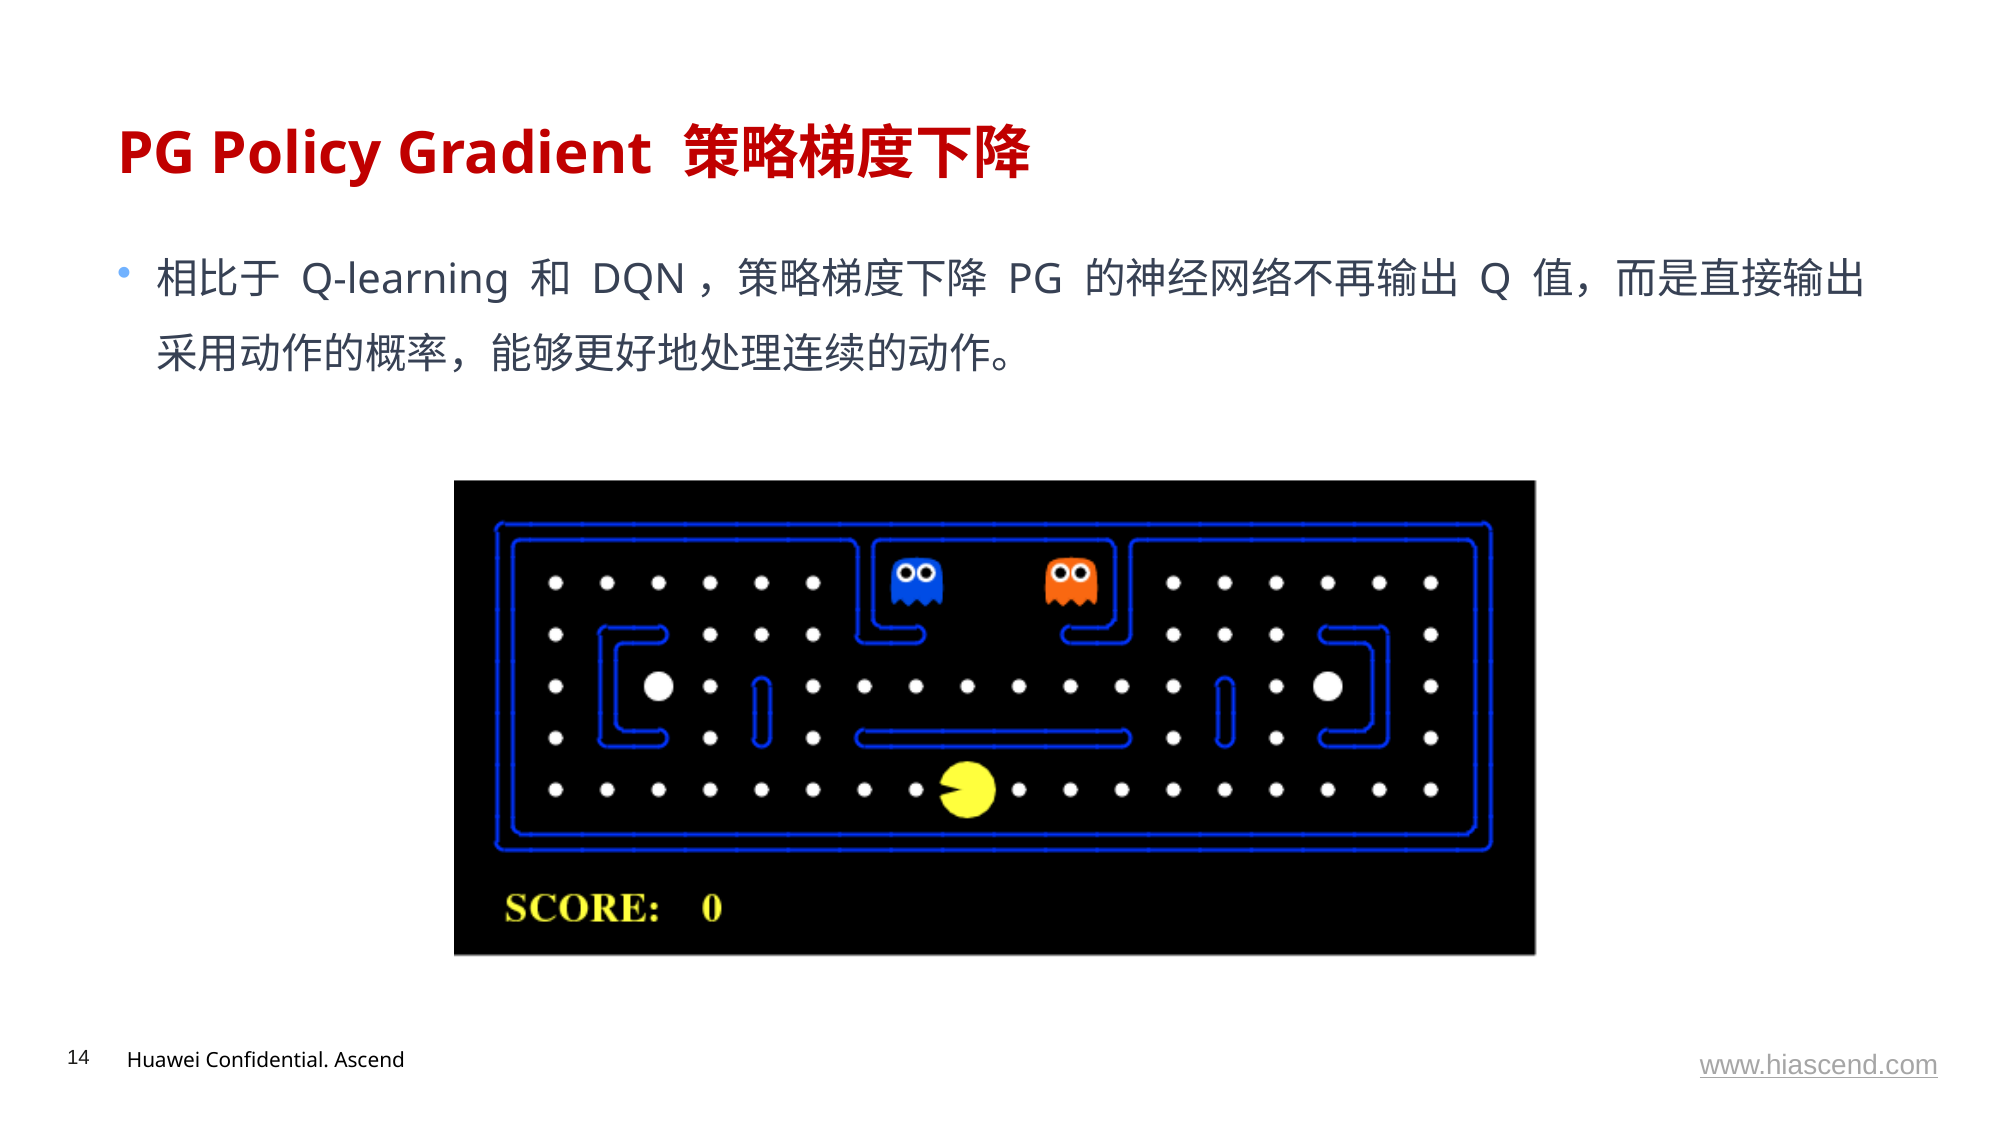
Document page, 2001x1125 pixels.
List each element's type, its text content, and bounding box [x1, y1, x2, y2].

list 相比于 Q-learning 和 DQN，策略梯度下降 PG 的神经网络不再输出 Q 值，而是直接输出采用动作的概率，能够更好地处理连续的动作。 [102, 219, 1901, 1024]
picture [453, 479, 1547, 965]
title PG Policy Gradient 策略梯度下降 [102, 101, 1901, 199]
